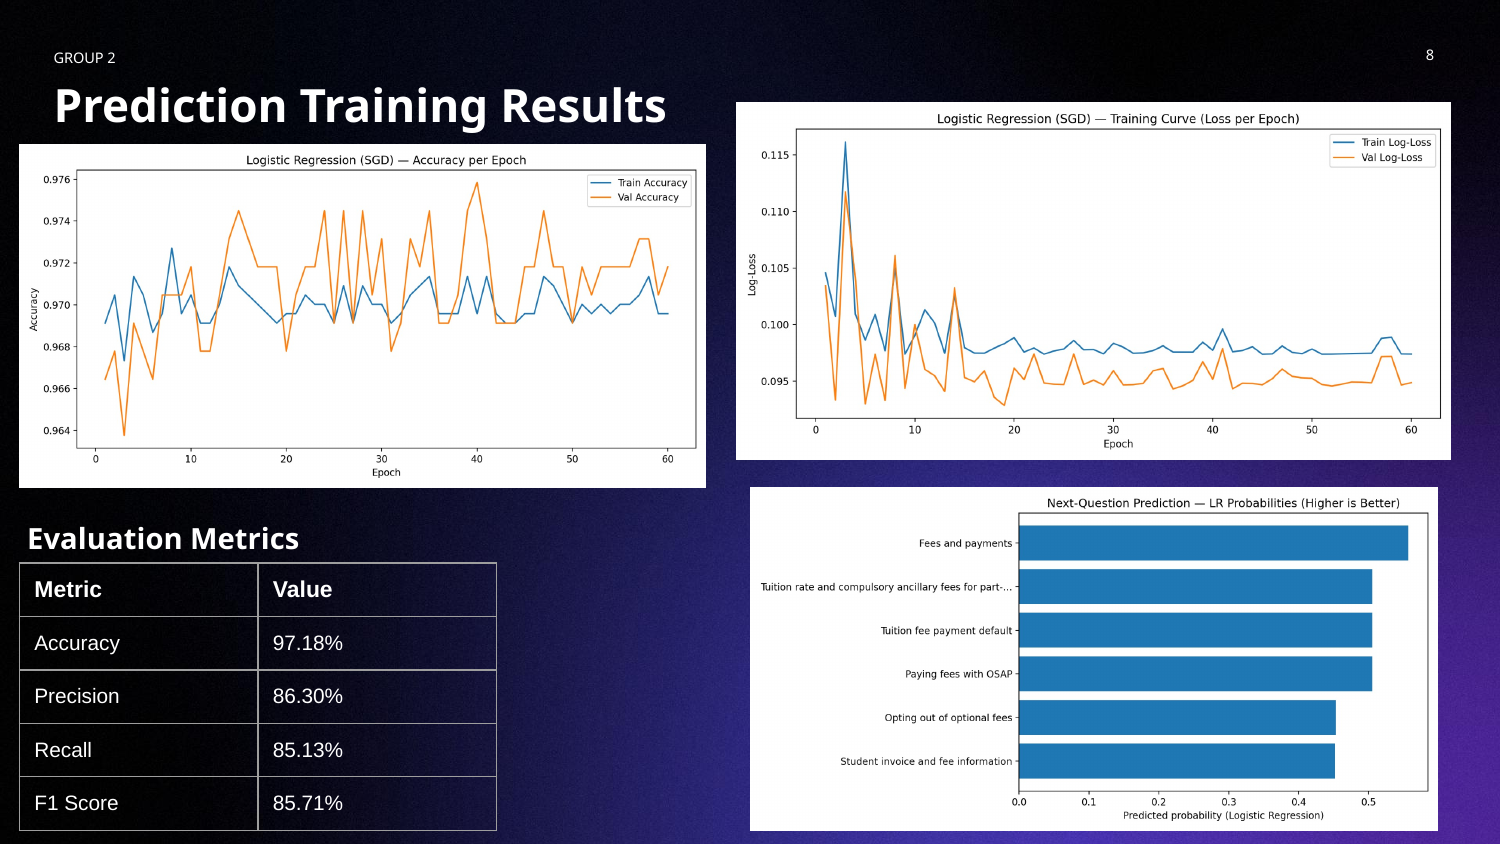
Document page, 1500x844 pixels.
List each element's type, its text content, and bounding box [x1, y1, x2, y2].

table_cell 85.71% [259, 777, 496, 830]
table_cell 85.13% [259, 724, 496, 776]
table_cell Recall [20, 724, 257, 776]
slide_number ‹#› [1344, 36, 1435, 76]
table_cell 97.18% [259, 617, 496, 669]
table_cell 86.30% [259, 671, 496, 723]
table_cell Accuracy [20, 617, 257, 669]
table_header Value [259, 571, 496, 616]
table_cell F1 Score [20, 777, 257, 830]
table_header Metric [20, 571, 257, 616]
table_cell Precision [20, 671, 257, 723]
subtitle GROUP 2 [53, 36, 737, 76]
picture [0, 0, 1500, 844]
subtitle Prediction Training Results [53, 0, 1427, 132]
text_box Evaluation Metrics [12, 500, 505, 571]
